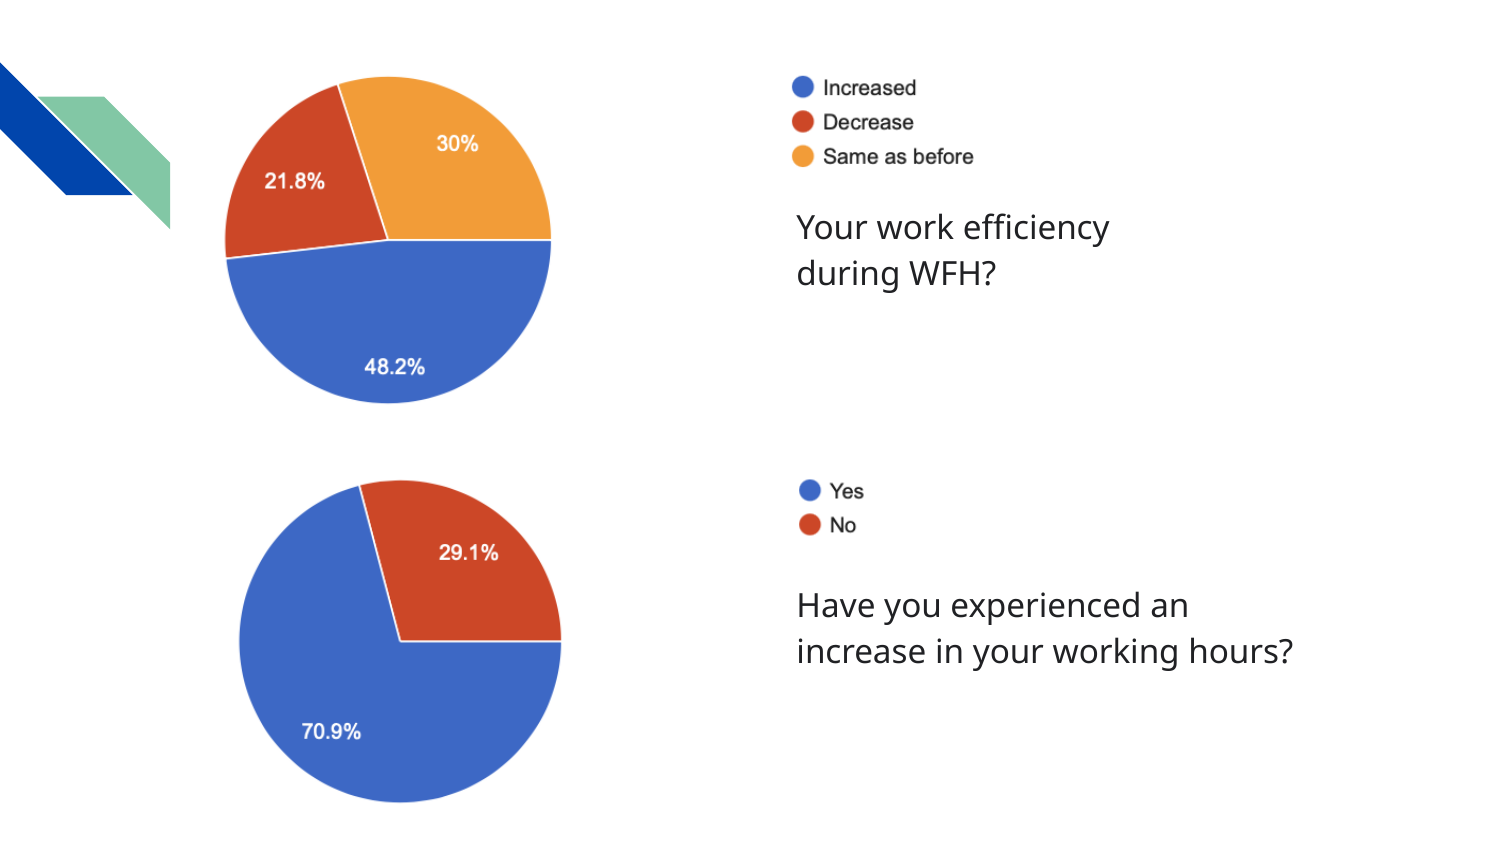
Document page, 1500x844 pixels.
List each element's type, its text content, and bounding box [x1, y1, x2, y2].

text_box Have you experienced an increase in your working hours? [893, 563, 1319, 766]
text_box Your work efficiency during WFH? [993, 185, 1176, 387]
picture [206, 452, 889, 813]
picture [199, 49, 990, 414]
